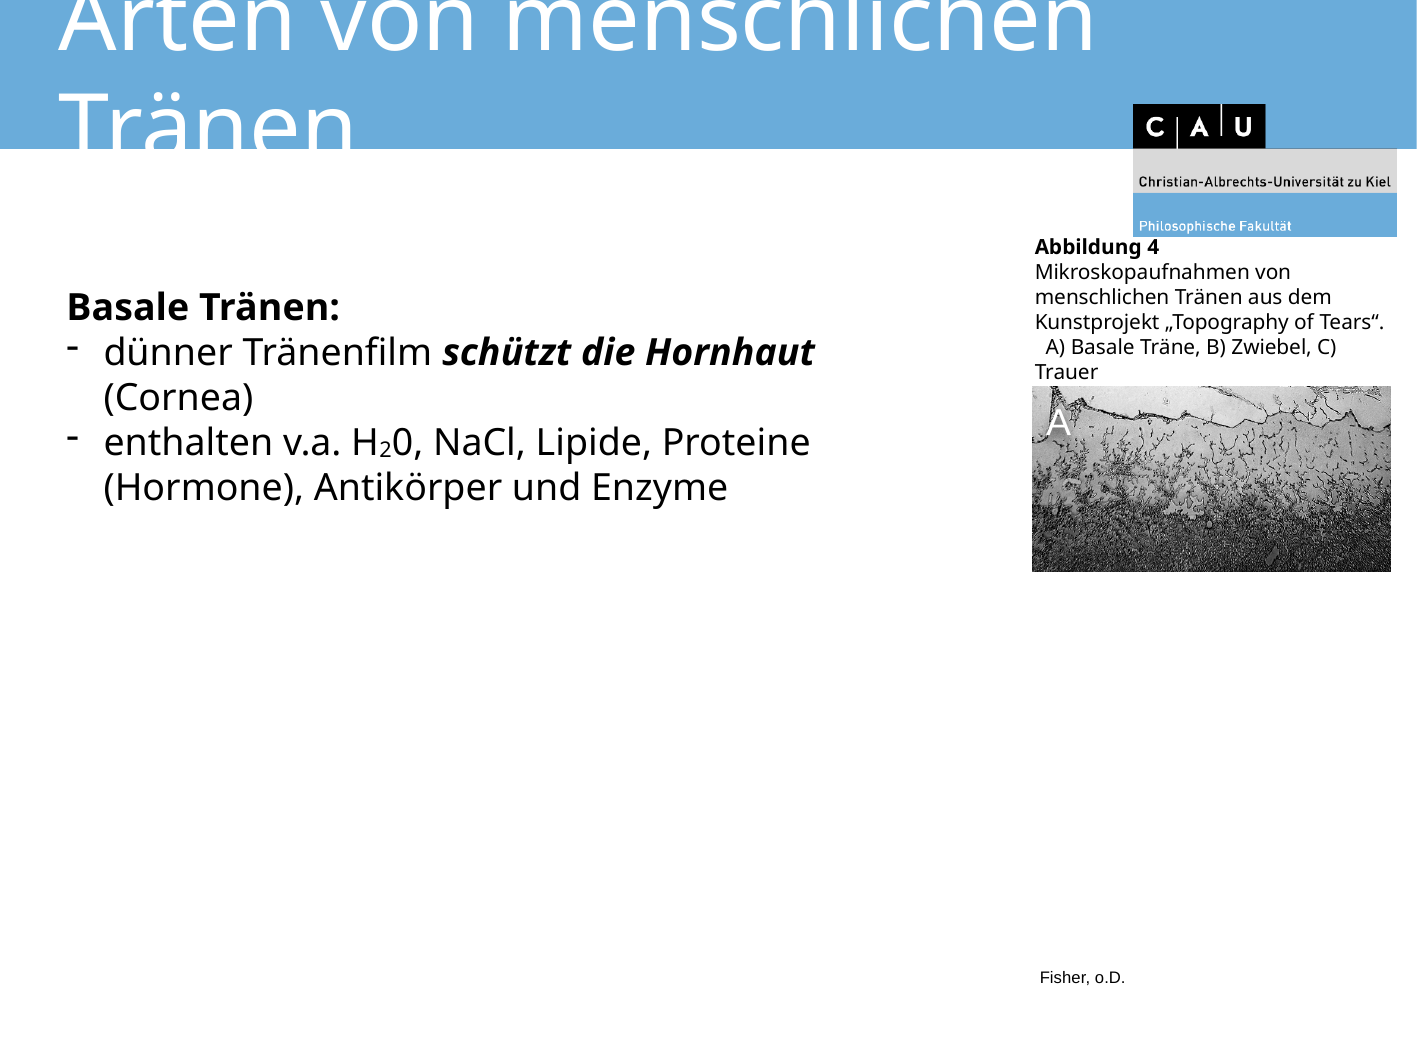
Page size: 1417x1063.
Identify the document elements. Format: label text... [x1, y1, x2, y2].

picture [1133, 104, 1397, 226]
title Arten von menschlichen Tränen [0, 0, 1180, 136]
text_box Basale Tränen: dünner Tränenfilm schützt die Hornhaut (Cornea) enthalten v.a. H20, NaCl, Lipide, Proteine (Hormone), Antikörper und Enzyme Reflextränen: Ziel: Fremdkörper aus dem Auge entfernen enthalten mehr Antikörper und Enzyme als basale Tränen Emotionale Tränen: enthalten 25% mehr Hormone als basale Tränen und Reflextränen, v.a. Leu-Enkephalin [58, 275, 976, 921]
text_box Abbildung 4 Mikroskopaufnahmen von menschlichen Tränen aus dem Kunstprojekt „Topography of Tears“. A) Basale Träne, B) Zwiebel, C) Trauer [1027, 226, 1401, 391]
text_box Fisher, o.D. [1032, 959, 1134, 994]
picture [1031, 386, 1392, 572]
